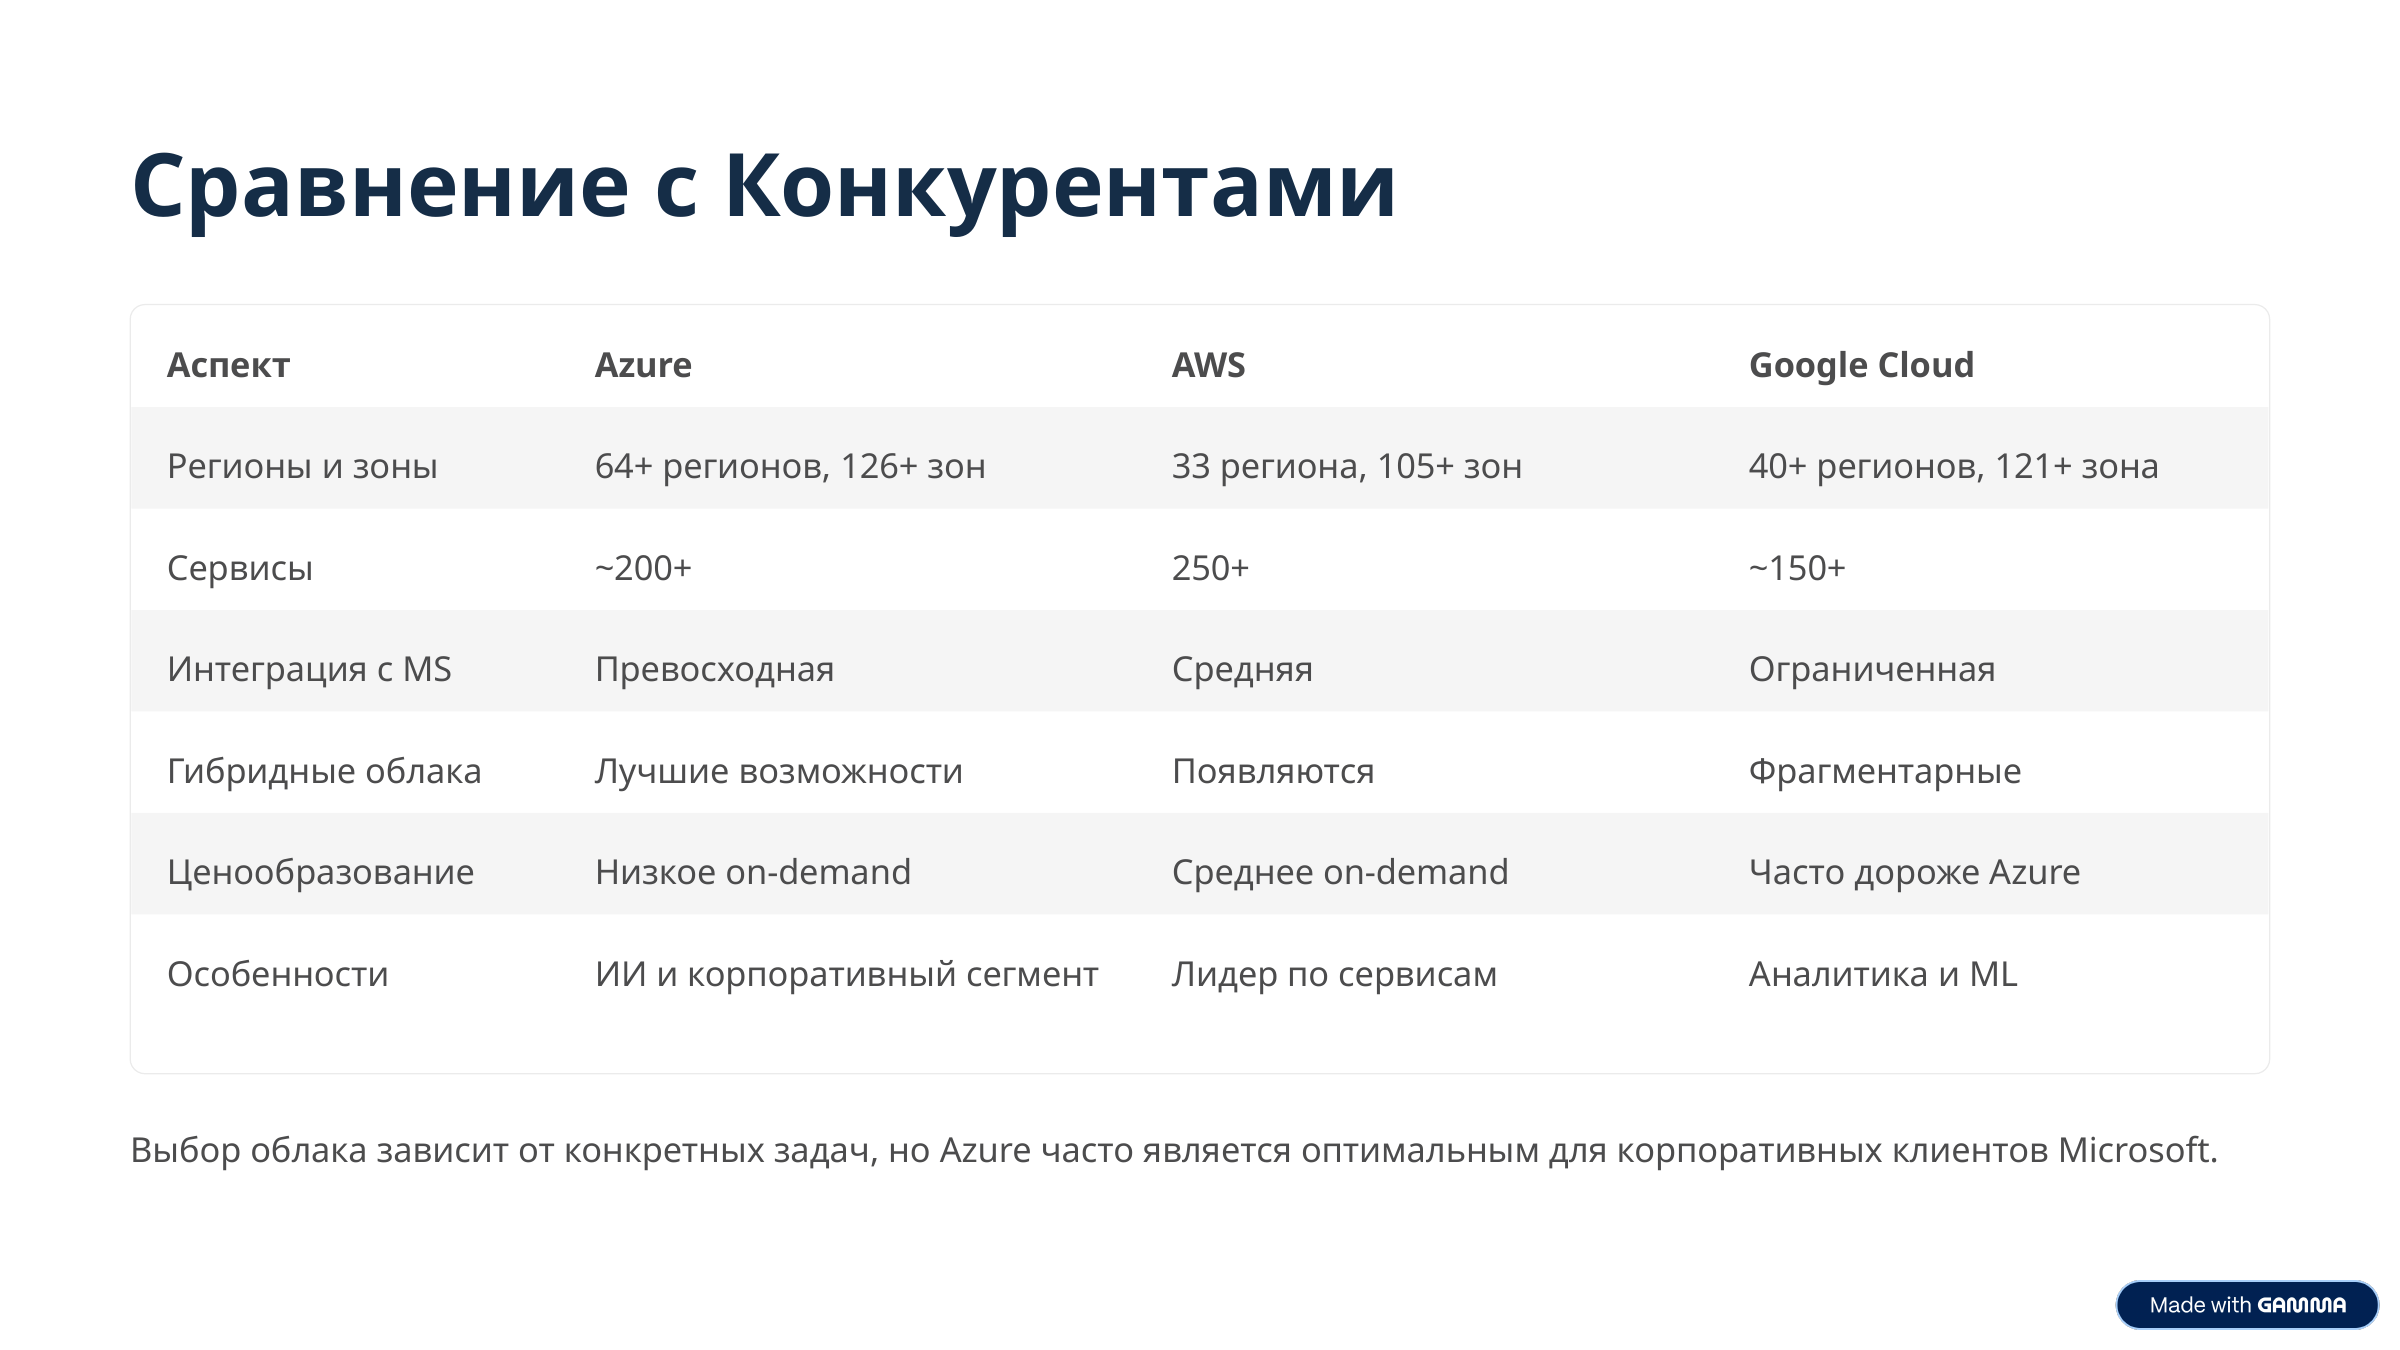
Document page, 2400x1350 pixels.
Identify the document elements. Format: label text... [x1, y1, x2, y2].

text_box Аспект [166, 328, 523, 385]
text_box Низкое on-demand [594, 835, 1100, 892]
text_box Особенности [166, 936, 523, 994]
text_box Интеграция с MS [166, 632, 523, 689]
text_box Фрагментарные [1748, 733, 2234, 791]
text_box Ценообразование [166, 835, 523, 892]
text_box Гибридные облака [166, 733, 523, 791]
text_box [131, 305, 2269, 407]
text_box Аналитика и ML [1748, 936, 2234, 994]
text_box Лидер по сервисам [1171, 936, 1677, 994]
text_box [131, 914, 2269, 1073]
text_box ~150+ [1748, 531, 2234, 588]
text_box [131, 812, 2269, 914]
text_box 250+ [1171, 531, 1677, 588]
text_box Часто дороже Azure [1748, 835, 2234, 892]
text_box 64+ регионов, 126+ зон [594, 429, 1100, 487]
text_box [131, 407, 2269, 508]
text_box Регионы и зоны [166, 429, 523, 487]
picture [2106, 1271, 2389, 1339]
text_box Выбор облака зависит от конкретных задач, но Azure часто является оптимальным для корпоративных клиентов Microsoft. [130, 1113, 2270, 1227]
text_box Ограниченная [1748, 632, 2234, 689]
text_box Средняя [1171, 632, 1677, 689]
text_box Google Cloud [1748, 328, 2234, 385]
text_box ИИ и корпоративный сегмент [594, 936, 1100, 1050]
text_box 33 региона, 105+ зон [1171, 429, 1677, 487]
text_box ~200+ [594, 531, 1100, 588]
text_box Среднее on-demand [1171, 835, 1677, 892]
text_box AWS [1171, 328, 1677, 385]
text_box 40+ регионов, 121+ зона [1748, 429, 2234, 487]
text_box [131, 610, 2269, 711]
text_box Сравнение с Конкурентами [130, 123, 1379, 234]
text_box Лучшие возможности [594, 733, 1100, 791]
text_box Azure [594, 328, 1100, 385]
text_box [131, 711, 2269, 812]
text_box [131, 508, 2269, 610]
text_box Превосходная [594, 632, 1100, 689]
text_box Появляются [1171, 733, 1677, 791]
text_box Сервисы [166, 531, 523, 588]
